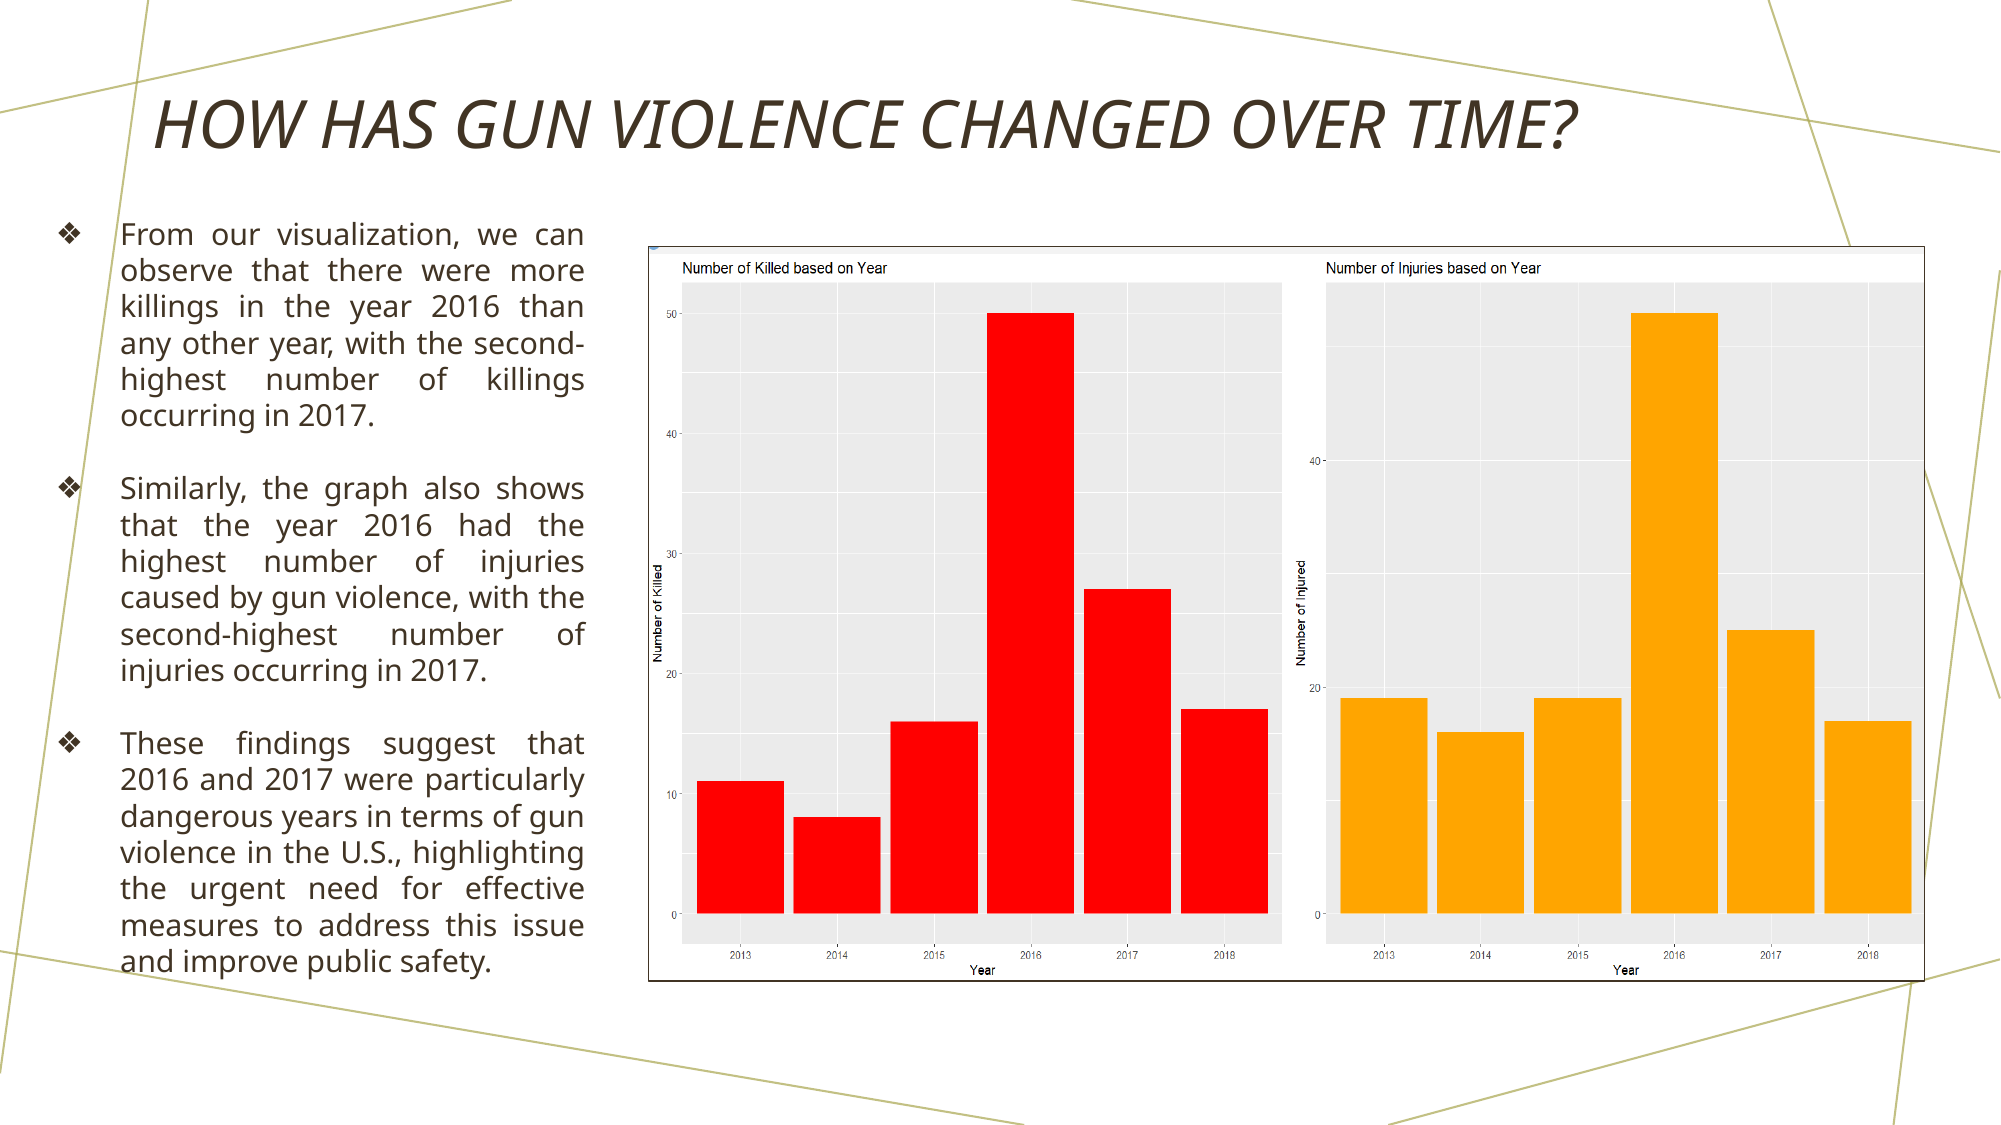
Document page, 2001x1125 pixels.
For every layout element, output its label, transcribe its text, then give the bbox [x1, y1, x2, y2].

picture [648, 247, 1925, 981]
title HOW HAS GUN VIOLENCE CHANGED OVER TIME? [137, 51, 1951, 171]
list From our visualization, we can observe that there were more killings in the year 2016 than any other year, with the second-highest number of killings occurring in 2017. Similarly, the graph also shows that the year 2016 had the highest number of injuries caused by gun violence, with the second-highest number of injuries occurring in 2017. These findings suggest that 2016 and 2017 were particularly dangerous years in terms of gun violence in the U.S., highlighting the urgent need for effective measures to address this issue and improve public safety. [33, 207, 601, 1021]
